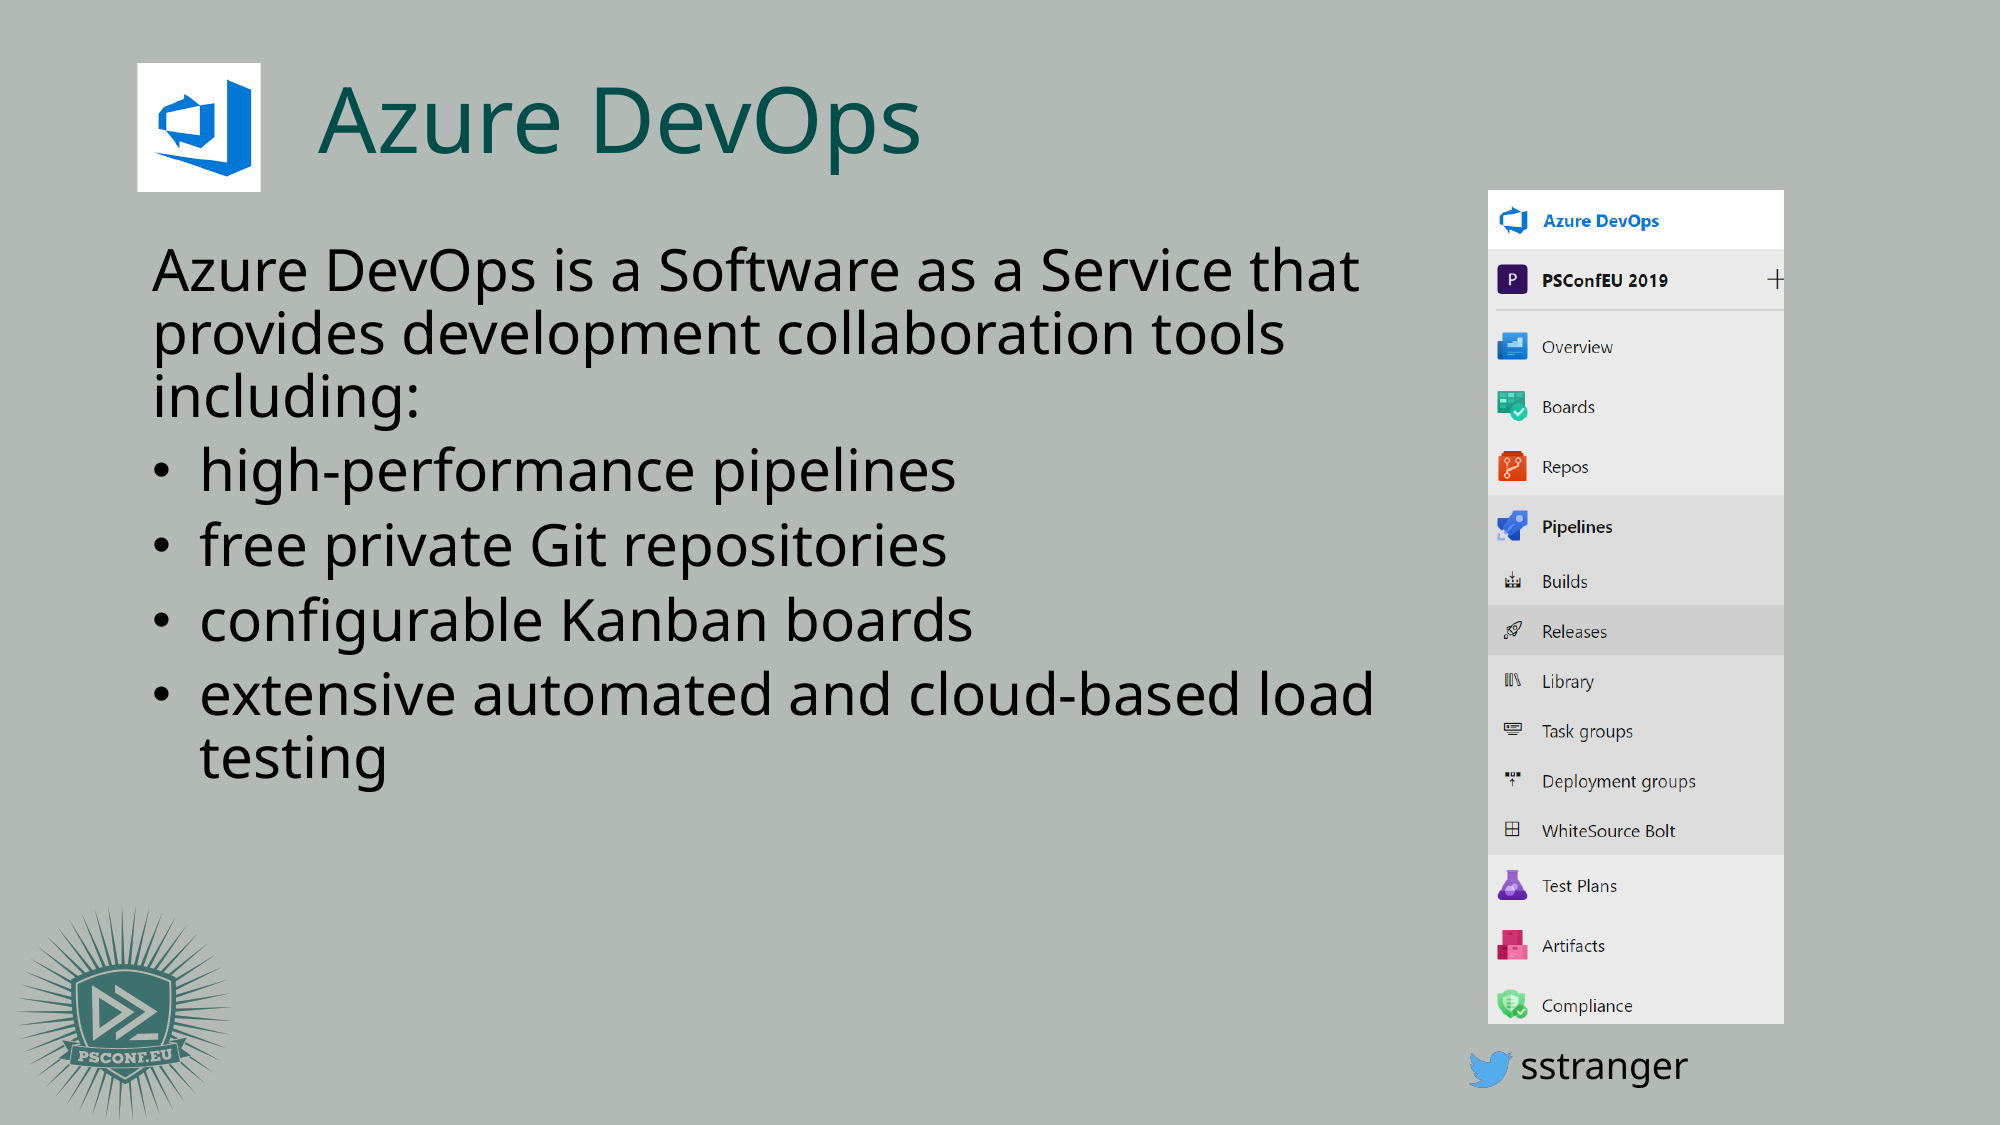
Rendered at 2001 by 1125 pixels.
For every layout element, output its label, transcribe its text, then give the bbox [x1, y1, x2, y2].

footer sstranger [1505, 1037, 1863, 1098]
list Azure DevOps is a Software as a Service that provides development collaboration tools including: high-performance pipelines free private Git repositories configurable Kanban boards extensive automated and cloud-based load testing [137, 233, 1439, 912]
picture [1458, 1037, 1523, 1103]
title Azure DevOps [137, 59, 1863, 188]
picture [1488, 190, 1784, 1024]
picture [137, 63, 261, 192]
